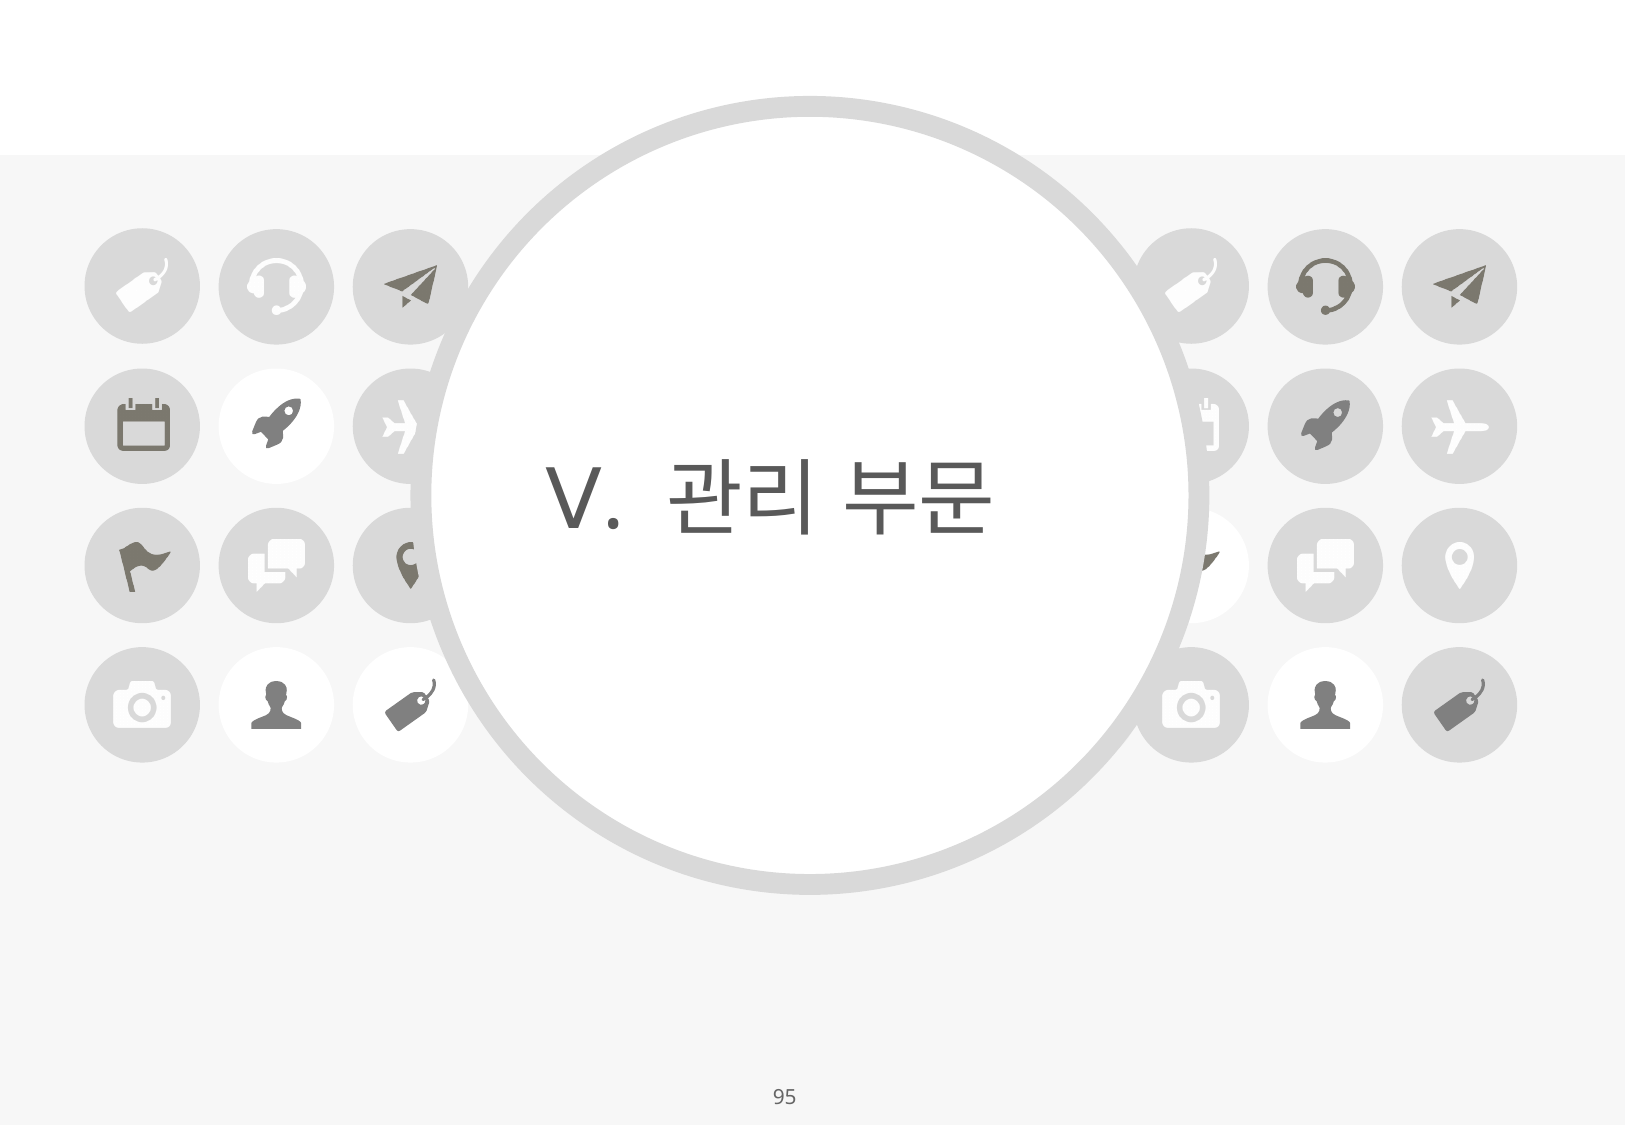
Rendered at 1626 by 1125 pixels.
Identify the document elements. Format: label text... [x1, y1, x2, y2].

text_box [1139, 227, 1518, 763]
text_box [532, 553, 1088, 887]
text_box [620, 227, 1139, 763]
text_box Ⅴ. 관리 부문 [606, 438, 615, 553]
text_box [84, 227, 603, 763]
text_box [526, 104, 1094, 438]
